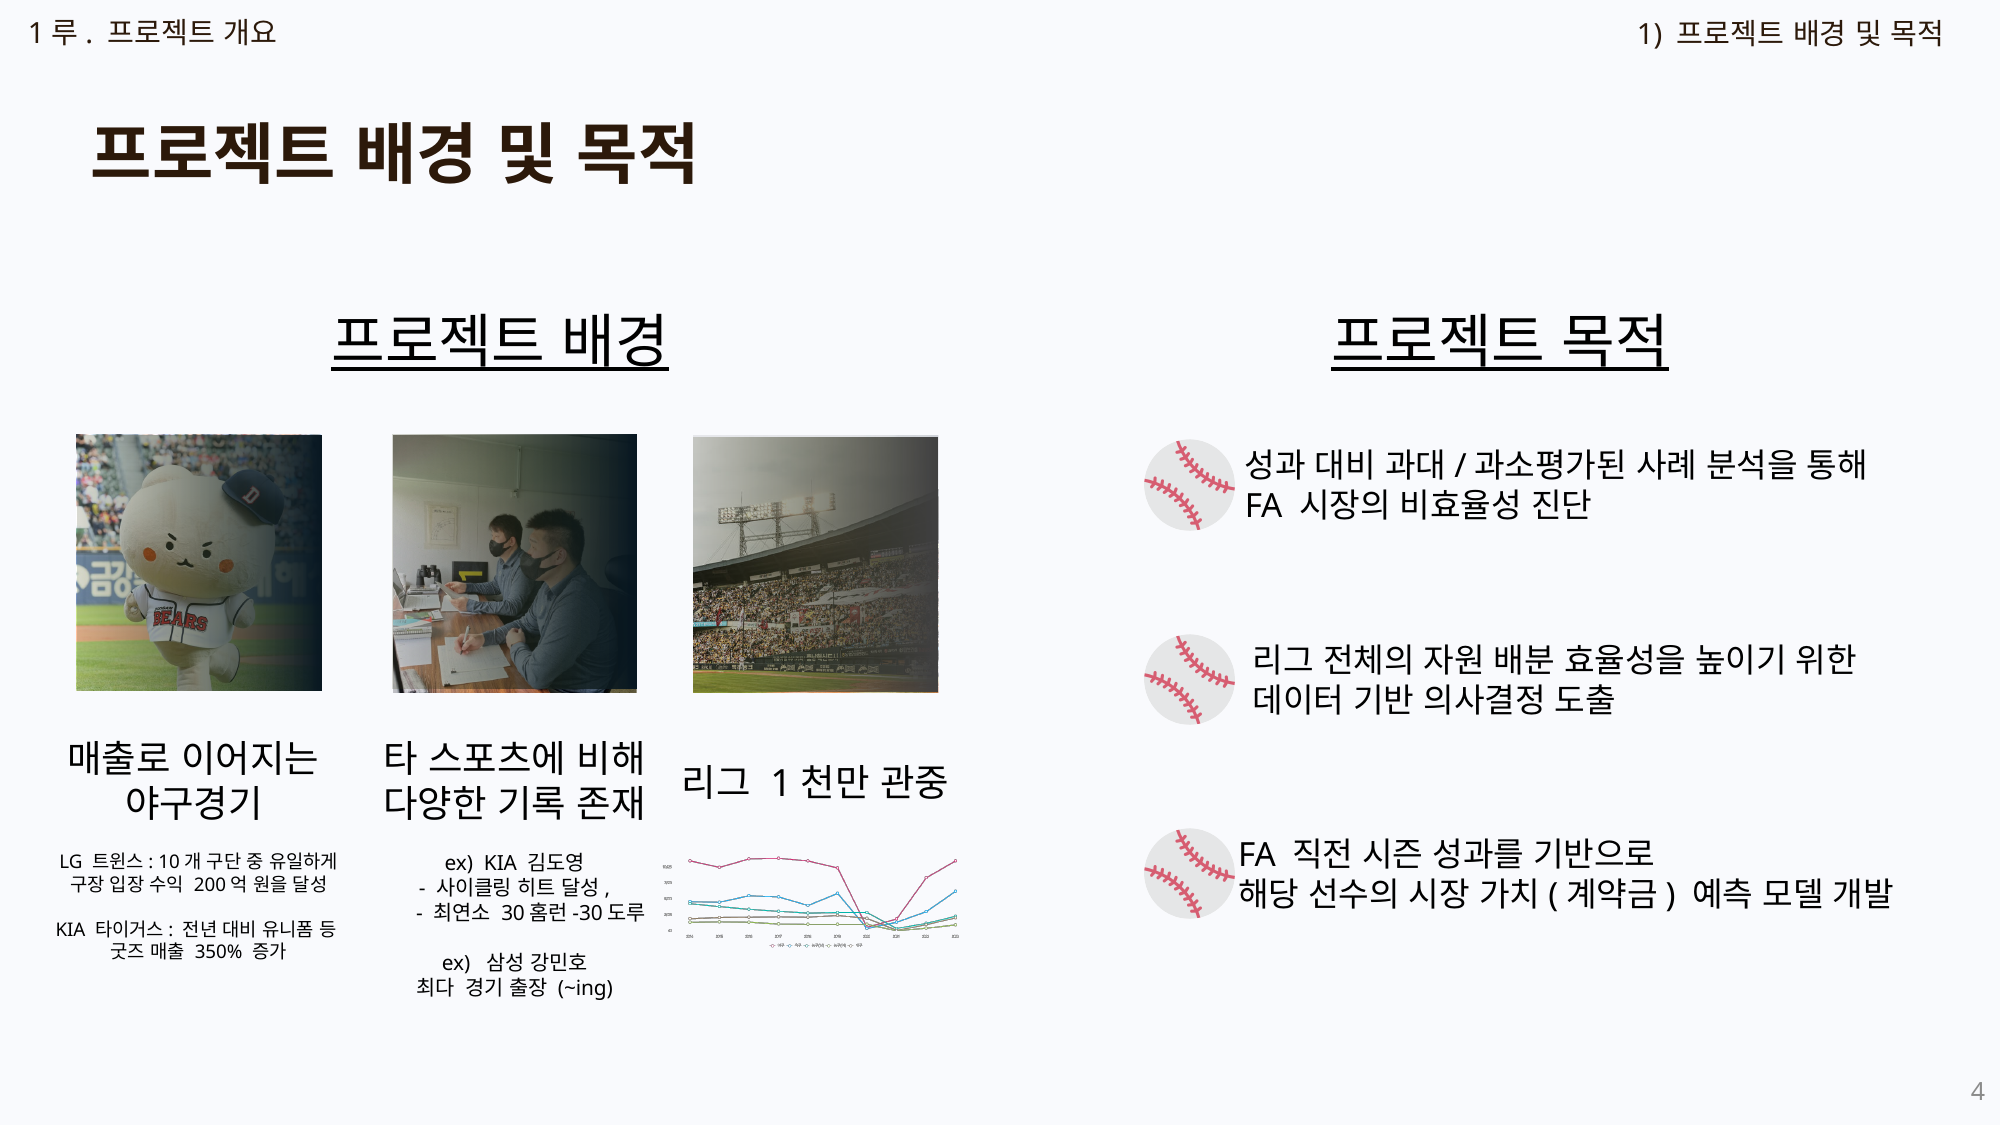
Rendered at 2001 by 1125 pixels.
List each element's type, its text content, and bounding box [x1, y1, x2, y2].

text_box 프로젝트 배경 [0, 275, 999, 411]
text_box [1144, 825, 1876, 922]
text_box 프로젝트 목적 [999, 275, 2000, 411]
text_box 프로젝트 배경 및 목적 [75, 104, 1550, 199]
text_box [30, 434, 969, 1011]
text_box 1루. 프로젝트 개요 [13, 7, 539, 57]
text_box 1) 프로젝트 배경 및 목적 [1433, 8, 1960, 58]
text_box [1144, 631, 1864, 728]
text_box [1144, 437, 1867, 534]
slide_number 4 [1550, 1061, 2000, 1122]
